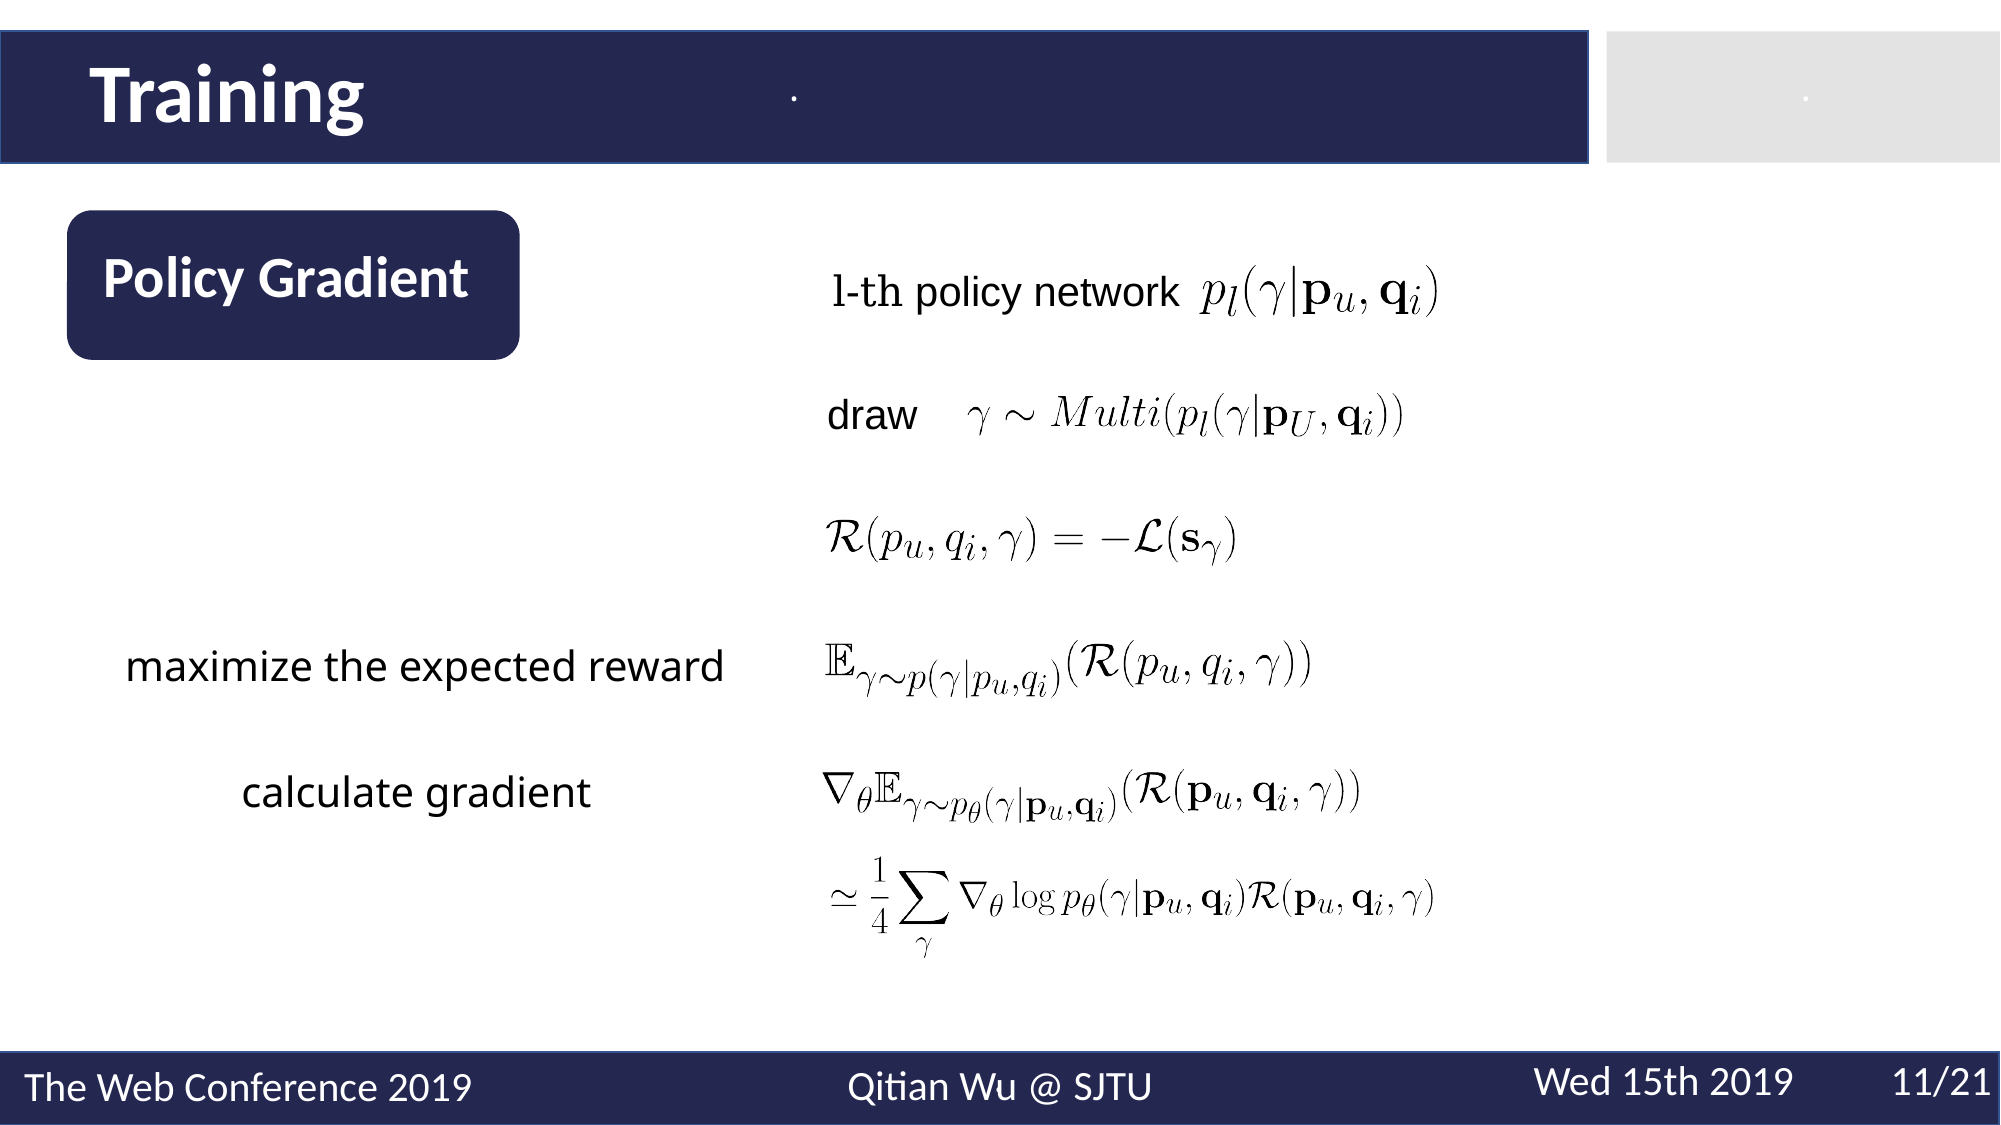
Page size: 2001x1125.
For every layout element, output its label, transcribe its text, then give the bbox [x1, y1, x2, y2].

text_box draw [821, 382, 994, 464]
picture [966, 392, 1402, 437]
picture [831, 856, 1433, 958]
picture [1199, 265, 1437, 317]
text_box 11/21 [1875, 1046, 2000, 1112]
text_box The Web Conference 2019 [9, 1052, 577, 1117]
text_box · [1606, 30, 2000, 164]
text_box maximize the expected reward [118, 633, 809, 704]
picture [825, 640, 1310, 698]
picture [826, 516, 1235, 567]
text_box [65, 209, 521, 361]
text_box Training [74, 31, 1589, 147]
text_box Policy Gradient [97, 233, 539, 303]
text_box · [0, 1051, 2000, 1125]
text_box Wed 15th 2019 [1518, 1046, 1875, 1112]
text_box Qitian Wu @ SJTU [832, 1050, 1227, 1116]
text_box l-th policy network [826, 259, 1212, 323]
picture [822, 769, 1359, 823]
text_box calculate gradient [235, 759, 747, 822]
text_box · [0, 30, 1589, 164]
